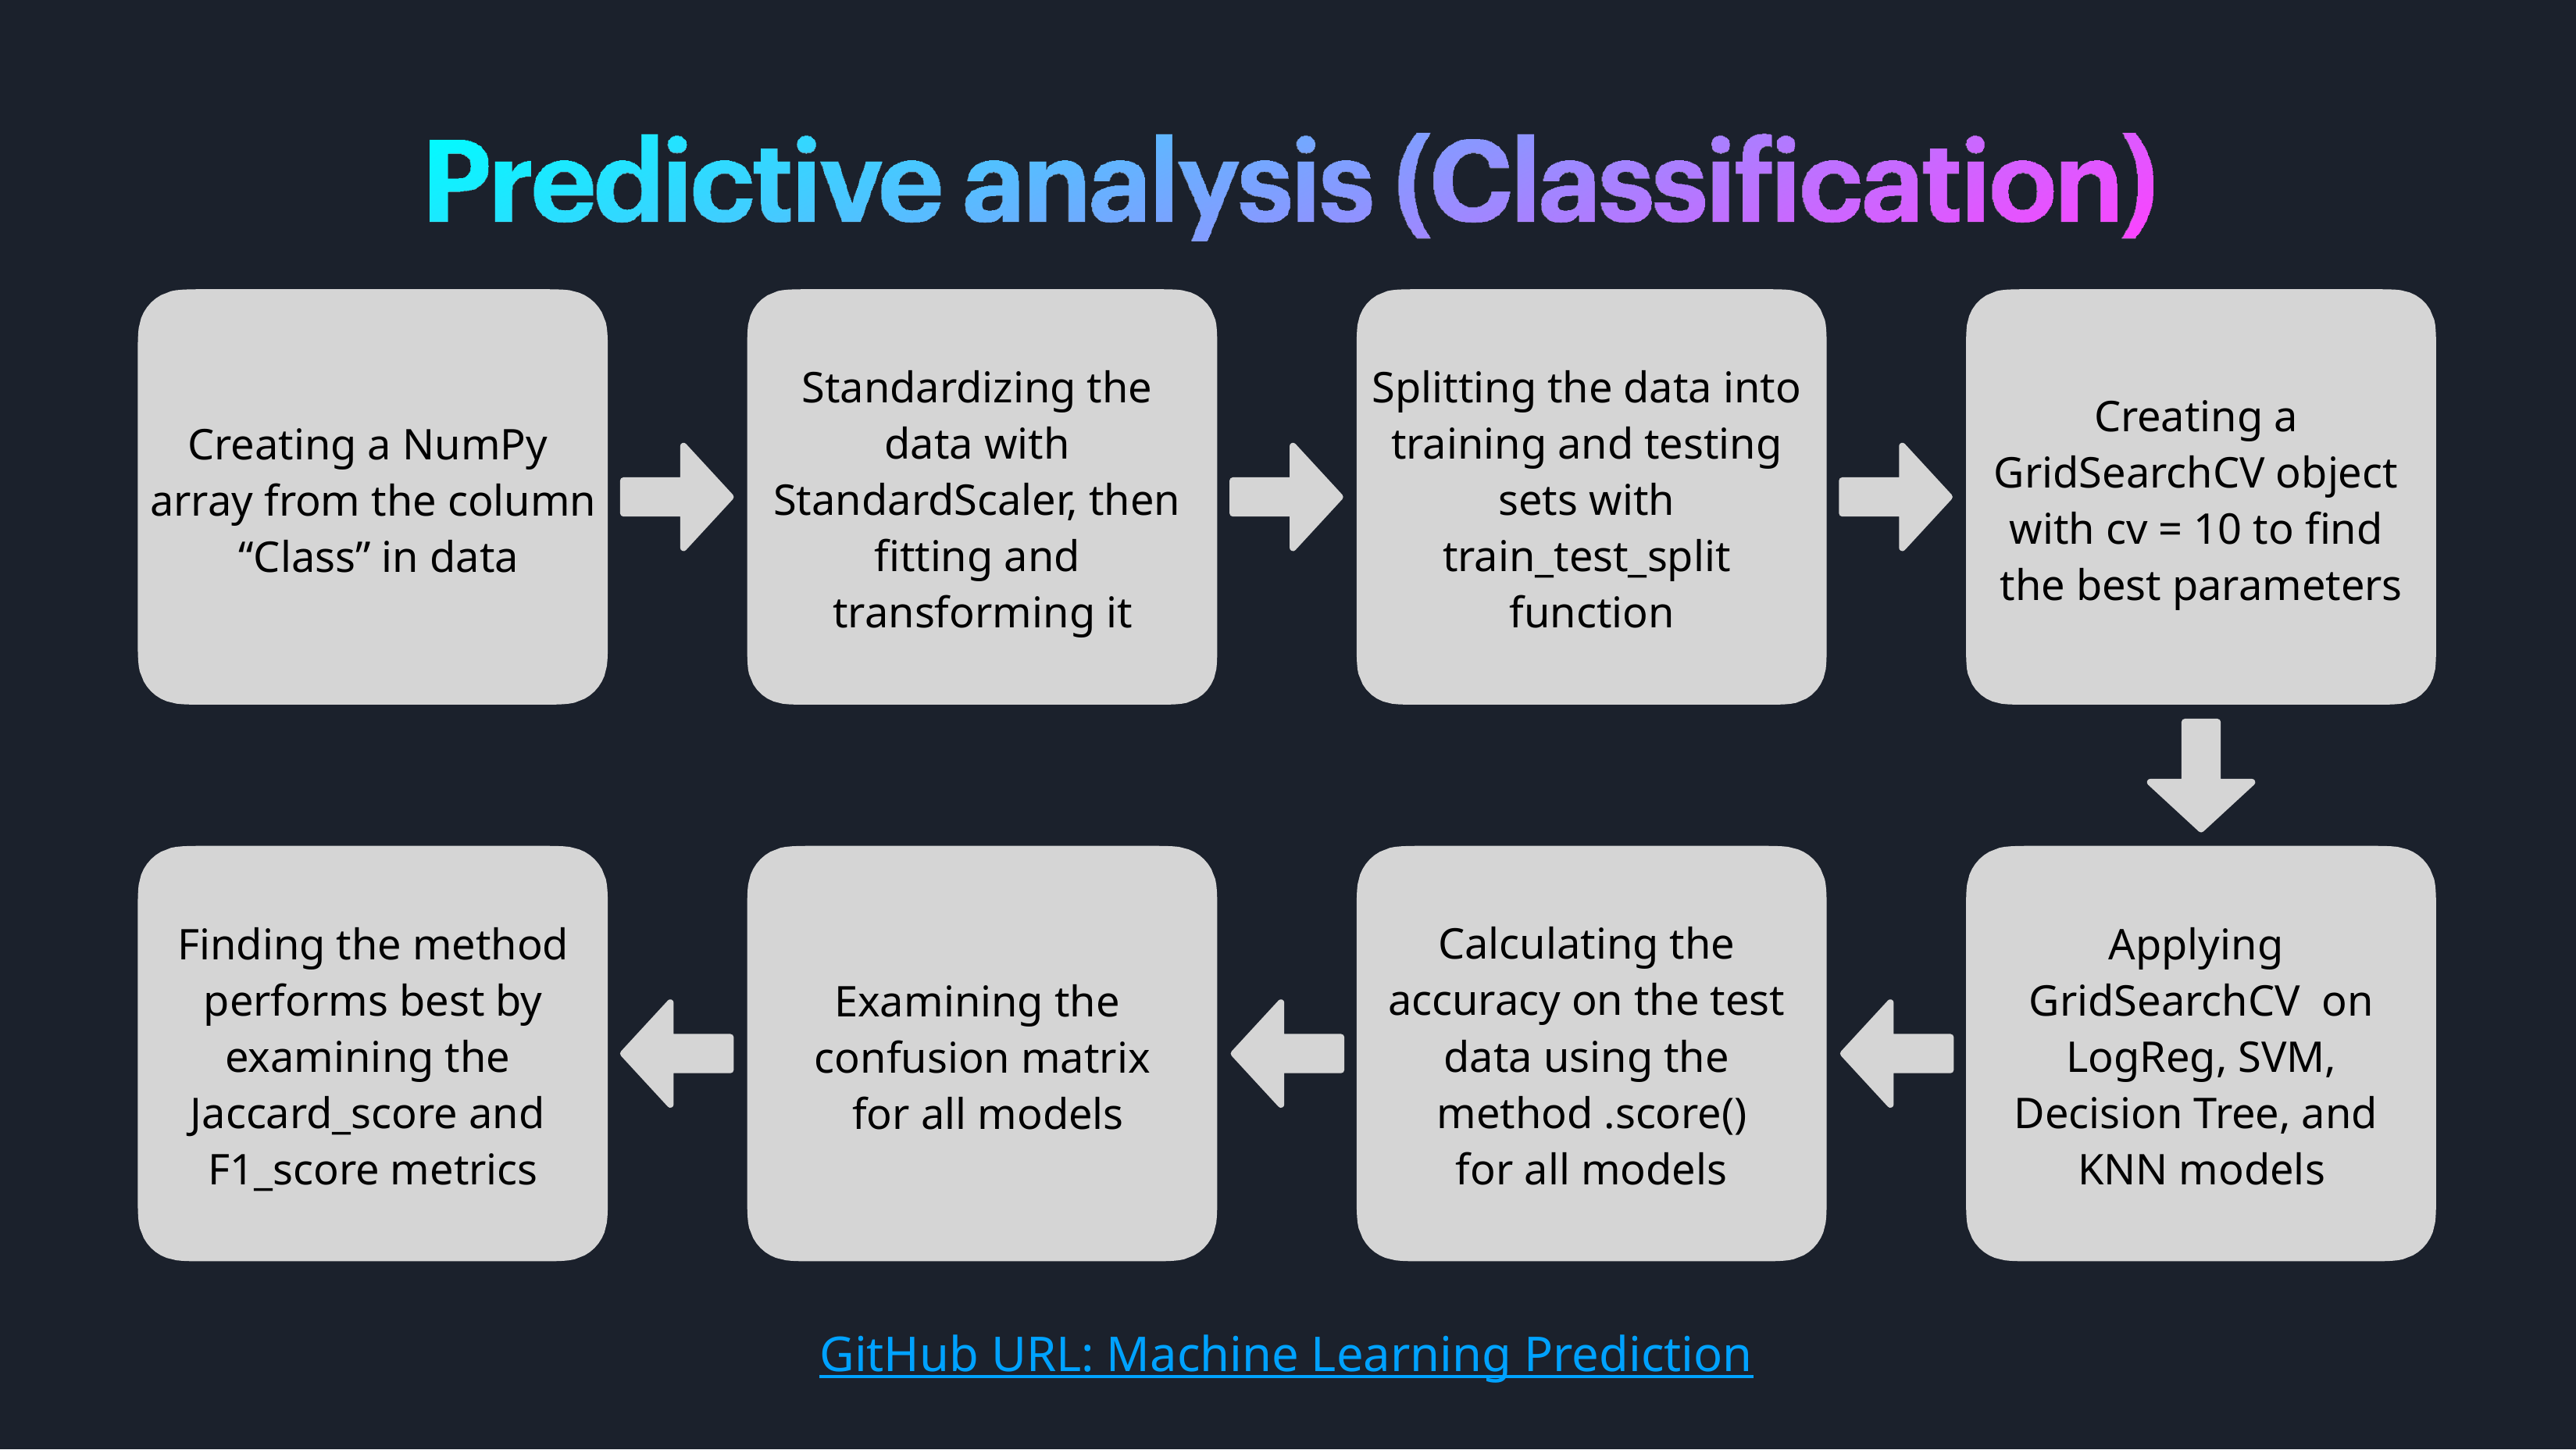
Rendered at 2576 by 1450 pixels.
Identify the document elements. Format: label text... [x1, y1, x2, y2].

text_box [1966, 845, 2436, 1262]
text_box [1356, 845, 1827, 1262]
text_box [747, 289, 1218, 705]
text_box Examining the confusion matrix for all models [808, 966, 1157, 1138]
text_box [747, 845, 1218, 1262]
text_box GitHub URL: Machine Learning Prediction [818, 1321, 1758, 1381]
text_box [2150, 722, 2253, 830]
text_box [1842, 445, 1950, 548]
text_box [1966, 289, 2436, 705]
text_box [137, 845, 608, 1262]
text_box Calculating the accuracy on the test data using the method .score() for all models [1382, 909, 1801, 1194]
text_box Standardizing the data with StandardScaler, then fitting and transforming it [765, 353, 1200, 637]
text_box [623, 1002, 731, 1105]
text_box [1233, 1002, 1342, 1105]
text_box Splitting the data into training and testing sets with train_test_split function [1368, 353, 1815, 637]
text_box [1233, 445, 1340, 548]
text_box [623, 445, 731, 548]
text_box Creating a NumPy array from the column “Class” in data [144, 410, 601, 581]
picture [430, 133, 2153, 241]
text_box Creating a GridSearchCV object with cv = 10 to find the best parameters [1982, 381, 2420, 609]
text_box Applying GridSearchCV on LogReg, SVM, Decision Tree, and KNN models [2010, 909, 2392, 1194]
text_box Finding the method performs best by examining the Jaccard_score and F1_score metrics [171, 909, 575, 1194]
text_box [1356, 289, 1827, 705]
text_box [1843, 1002, 1951, 1105]
text_box [137, 289, 608, 705]
